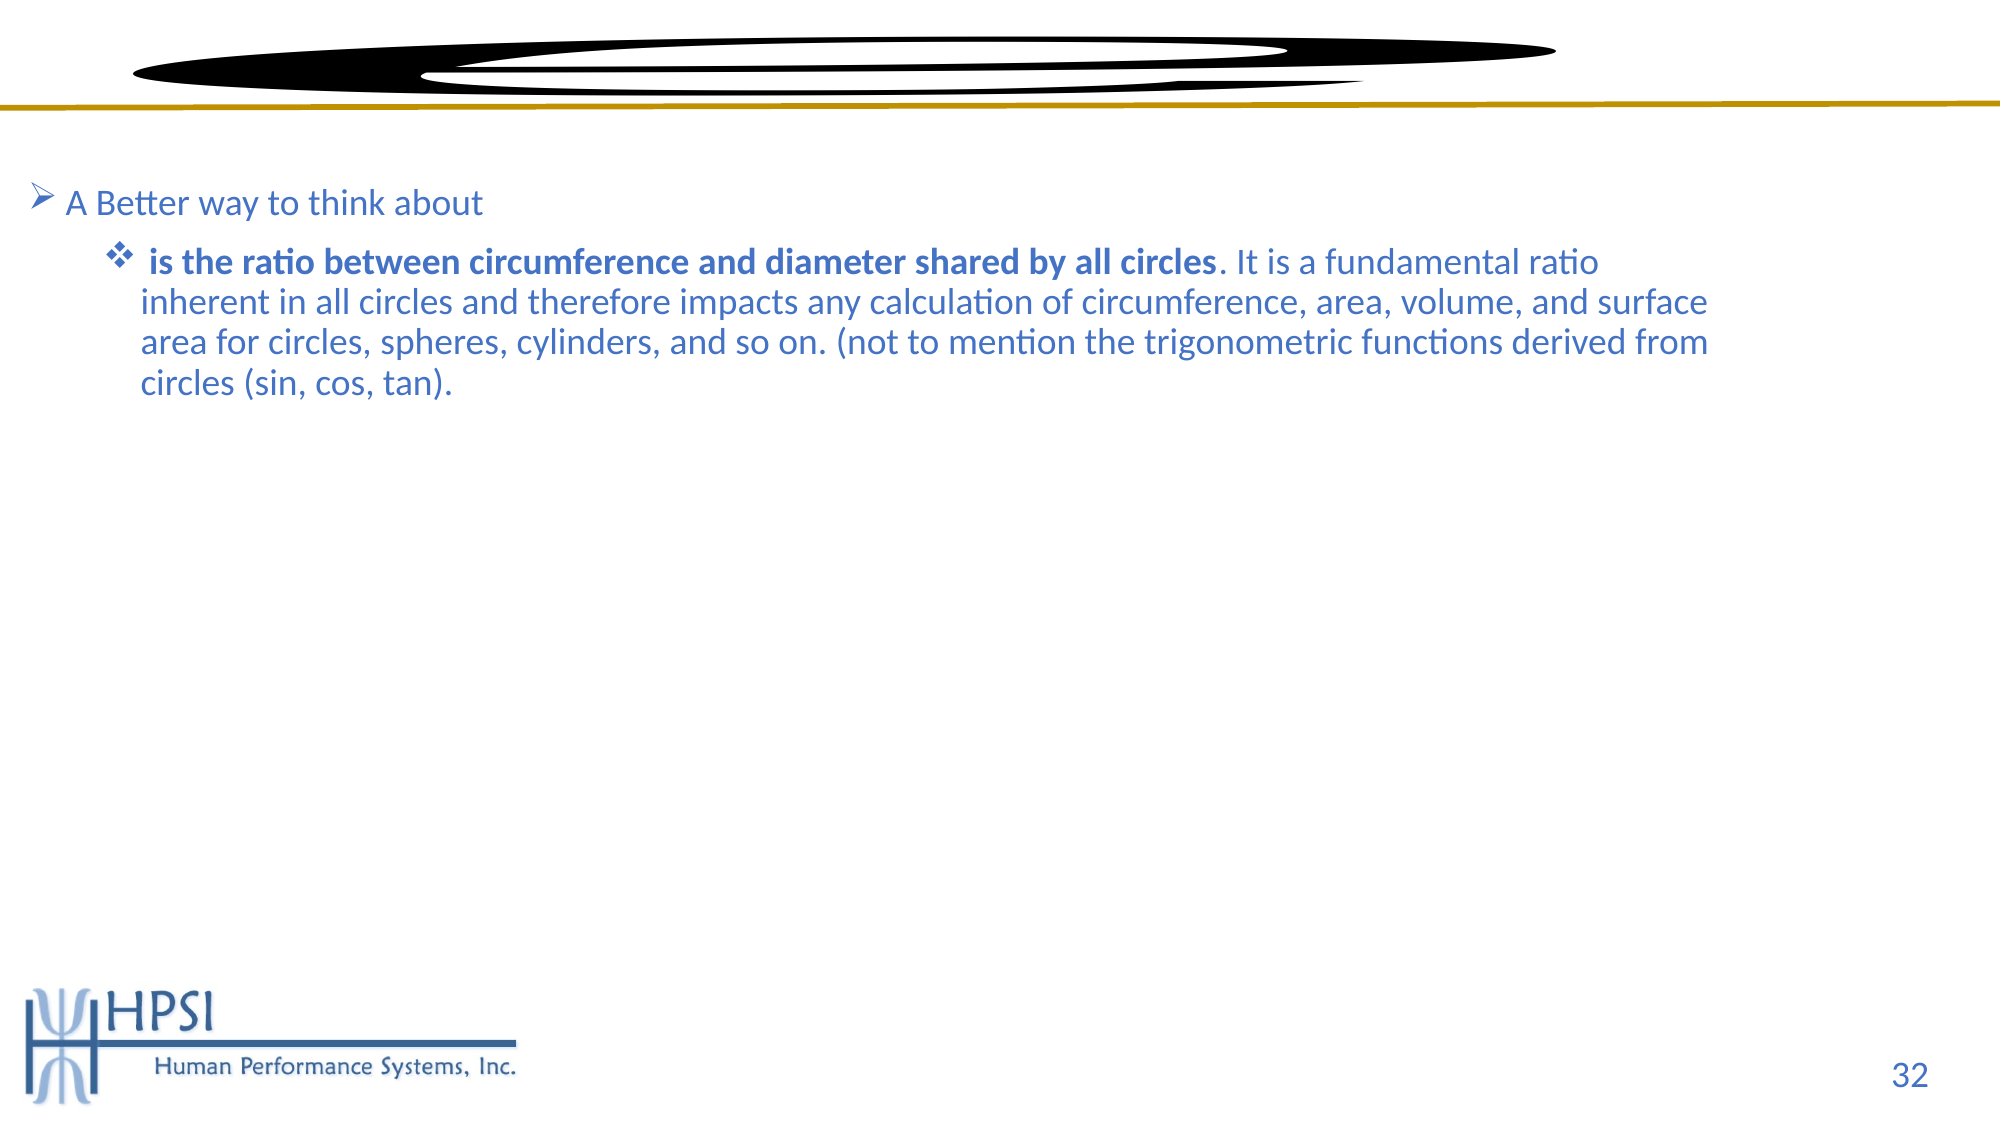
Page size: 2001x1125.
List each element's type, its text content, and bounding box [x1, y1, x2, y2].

picture [21, 981, 524, 1108]
slide_number 32 [1493, 1042, 1944, 1103]
